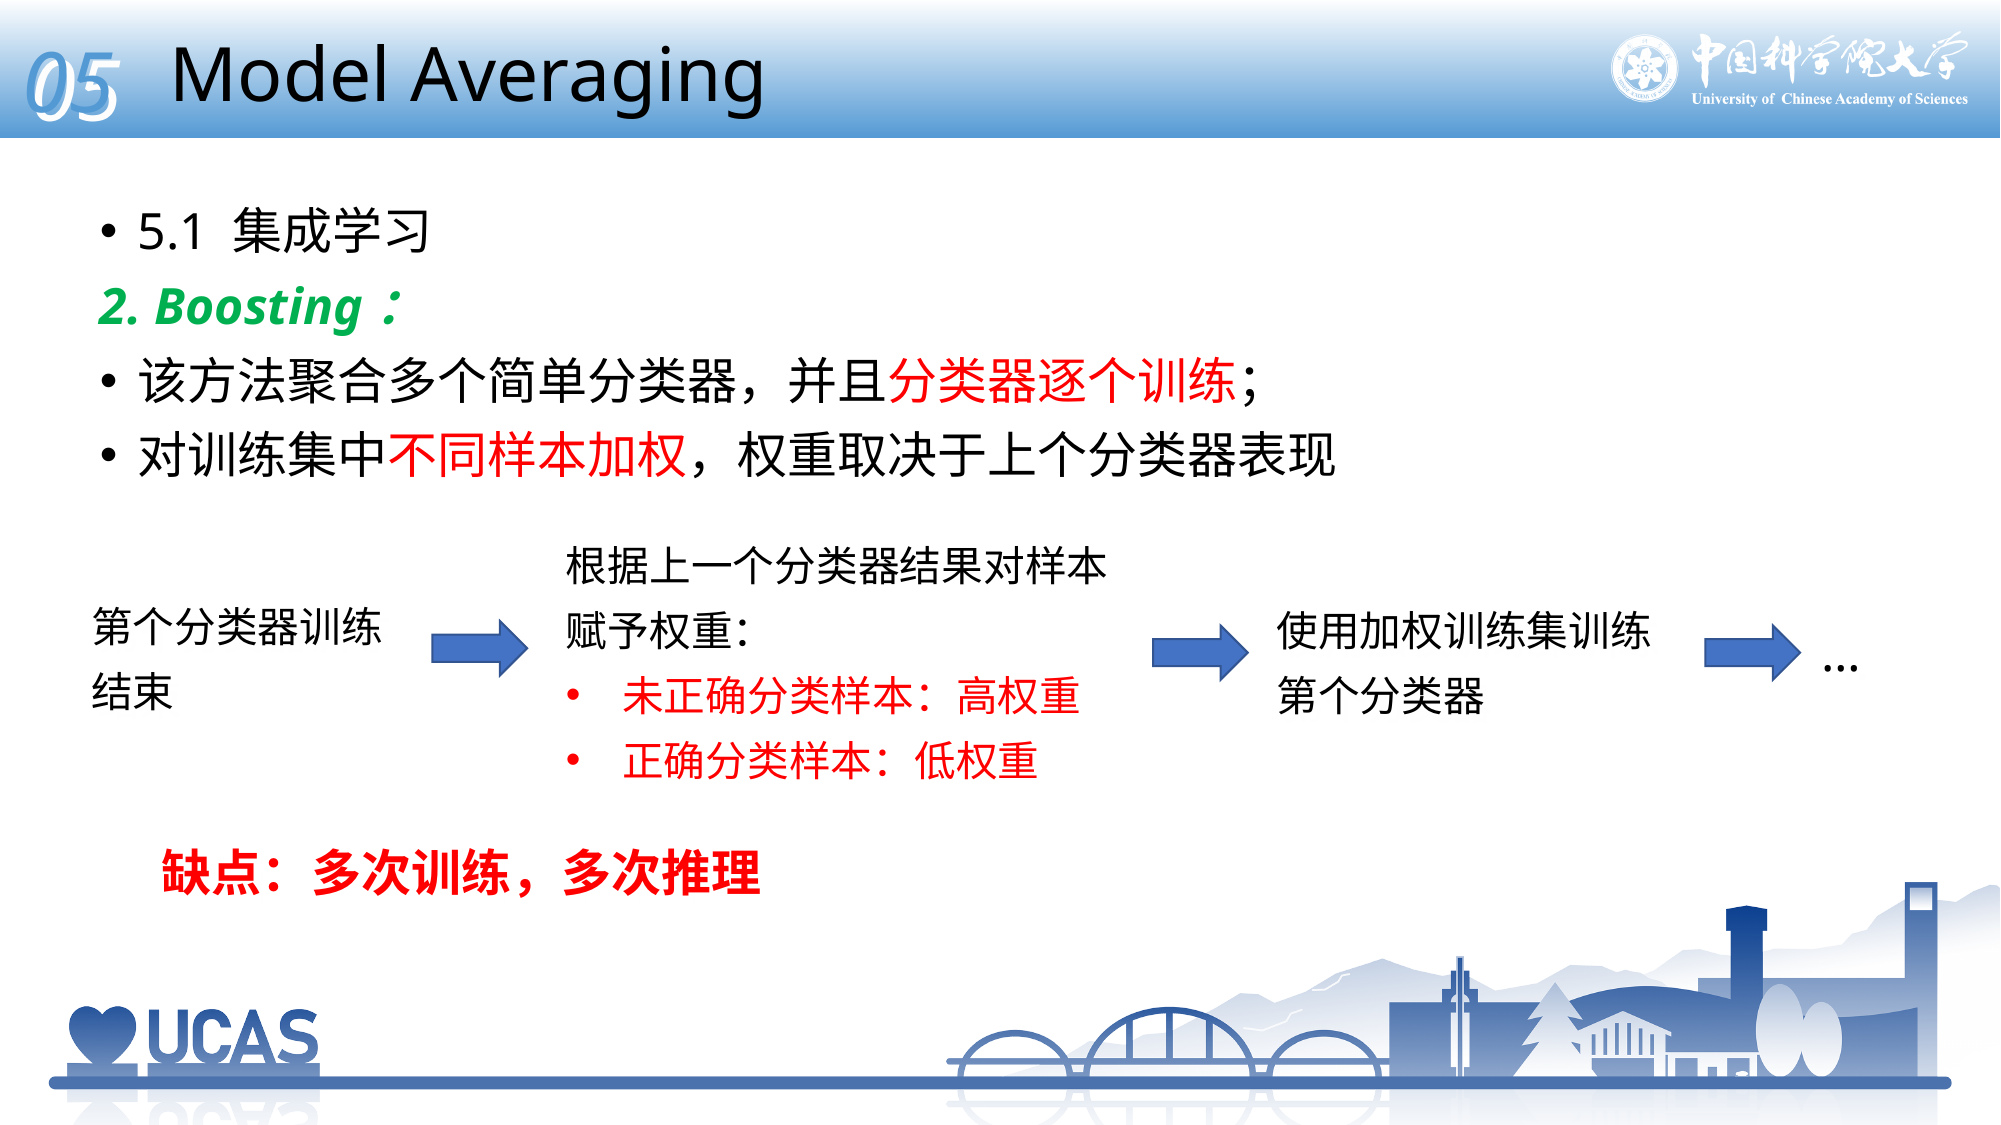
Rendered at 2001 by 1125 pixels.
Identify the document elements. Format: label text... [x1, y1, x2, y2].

picture [0, 882, 2000, 1125]
text_box [1152, 623, 1250, 683]
text_box [431, 618, 529, 678]
text_box 缺点：多次训练，多次推理 [147, 816, 1443, 909]
picture [1611, 31, 1968, 107]
text_box 根据上一个分类器结果对样本赋予权重： 未正确分类样本：高权重 正确分类样本：低权重 [550, 516, 1163, 792]
list 5.1 集成学习 2. Boosting： 该方法聚合多个简单分类器，并且分类器逐个训练； 对训练集中不同样本加权，权重取决于上个分类器表现 [84, 198, 1863, 1014]
title Model Averaging [155, 32, 1737, 121]
text_box 05 [7, 0, 148, 143]
text_box [1704, 623, 1802, 683]
text_box … [1807, 596, 1900, 689]
